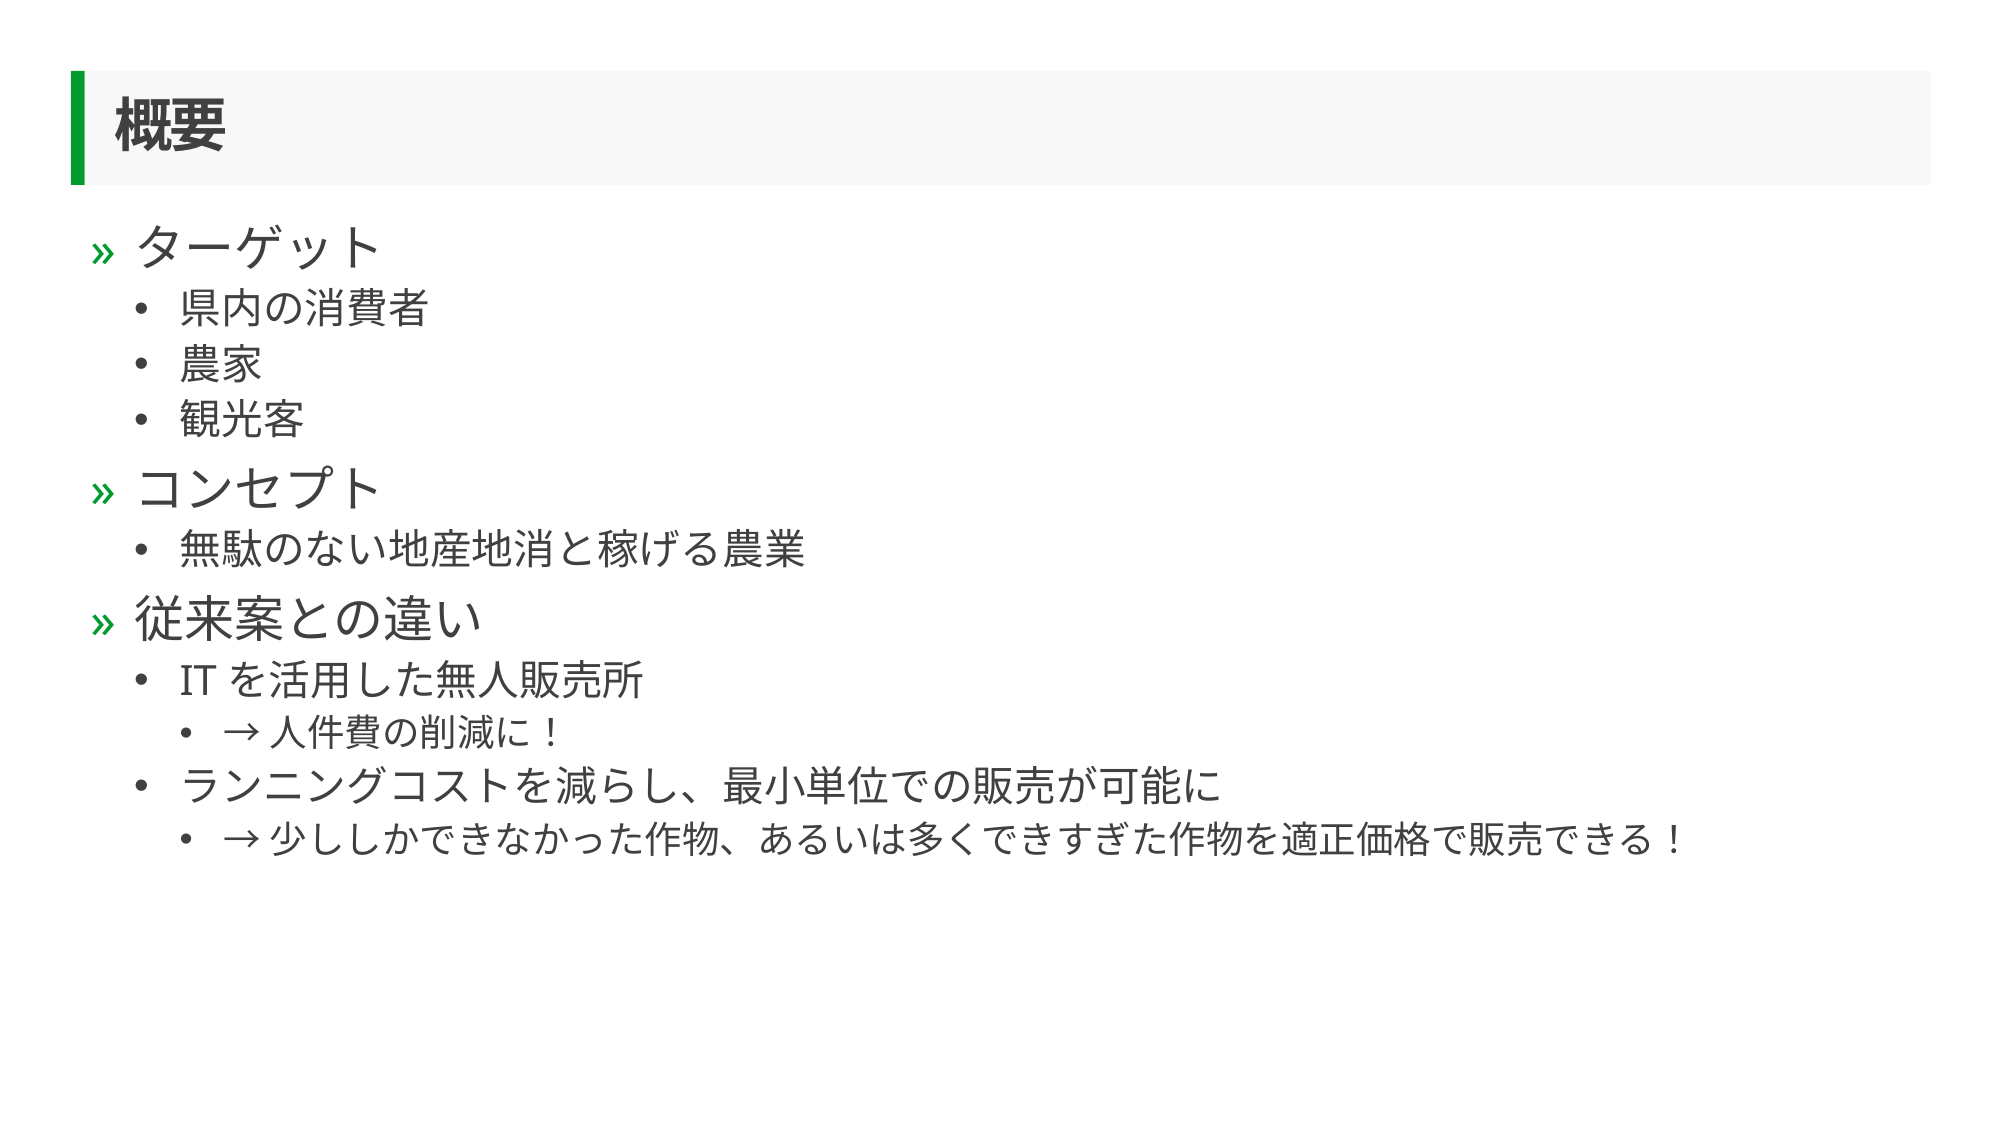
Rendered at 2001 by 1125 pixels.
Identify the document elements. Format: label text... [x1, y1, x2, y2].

title 概要 [84, 70, 1932, 185]
list ターゲット 県内の消費者 農家 観光客 コンセプト 無駄のない地産地消と稼げる農業 従来案との違い ITを活用した無人販売所 →人件費の削減に！ ランニングコストを減らし、最小単位での販売が可能に →少ししかできなかった作物、あるいは多くできすぎた作物を適正価格で販売できる！ [90, 223, 1951, 1005]
